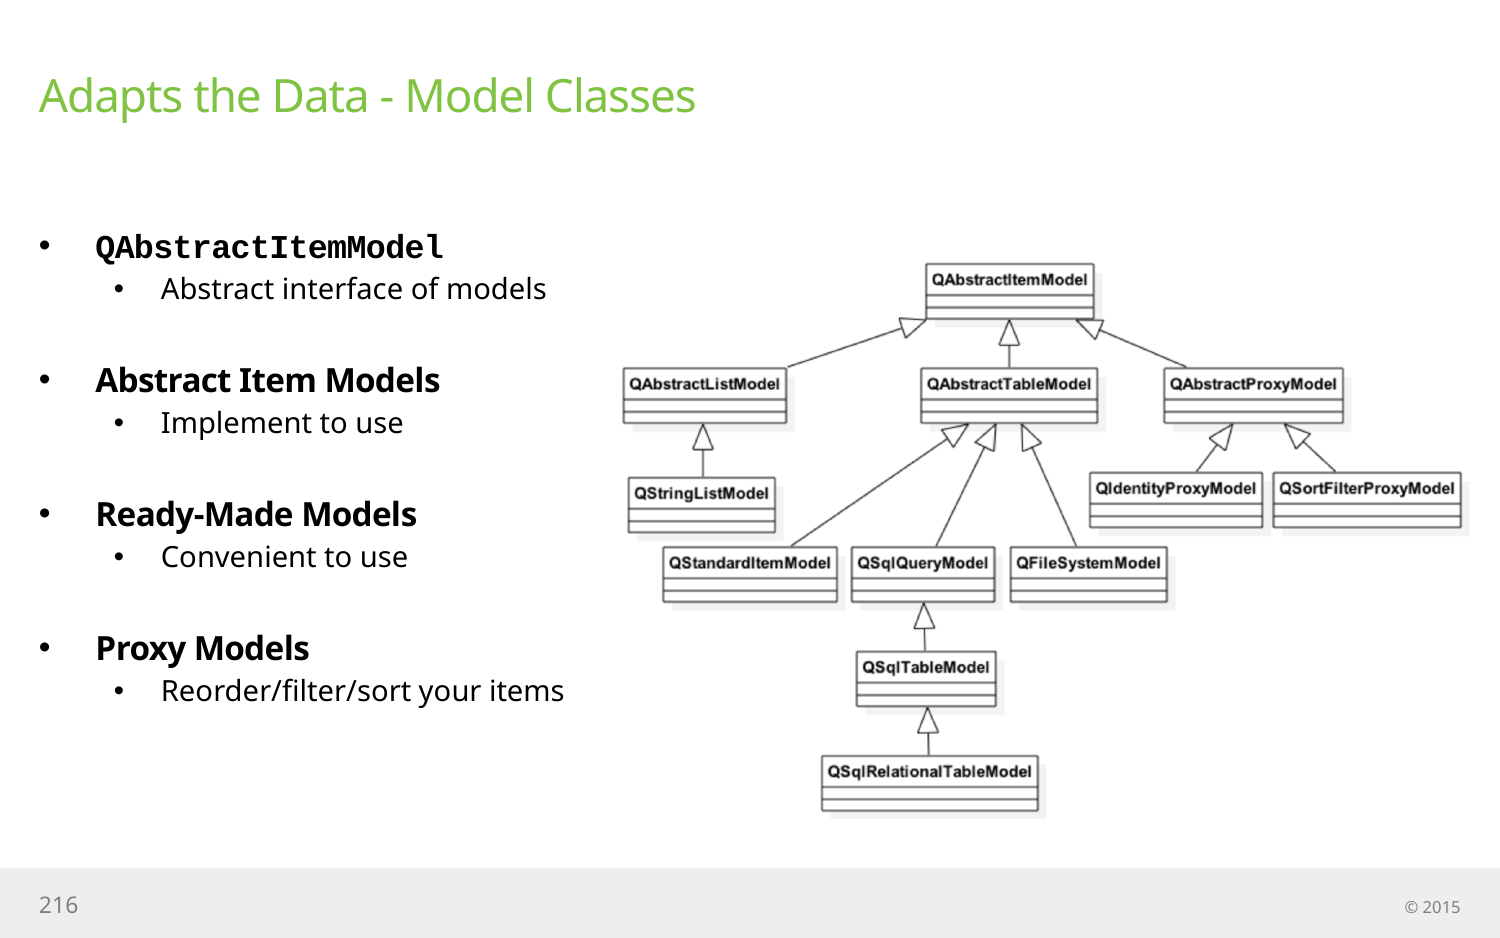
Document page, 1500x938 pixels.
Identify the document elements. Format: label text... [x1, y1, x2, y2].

picture [600, 224, 1471, 819]
list QAbstractItemModel Abstract interface of models Abstract Item Models Implement to use Ready-Made Models Convenient to use Proxy Models Reorder/filter/sort your items [39, 224, 1471, 846]
title Adapts the Data - Model Classes [39, 66, 1052, 195]
footer © 2015 [1188, 896, 1461, 917]
slide_number 216 [39, 892, 410, 921]
